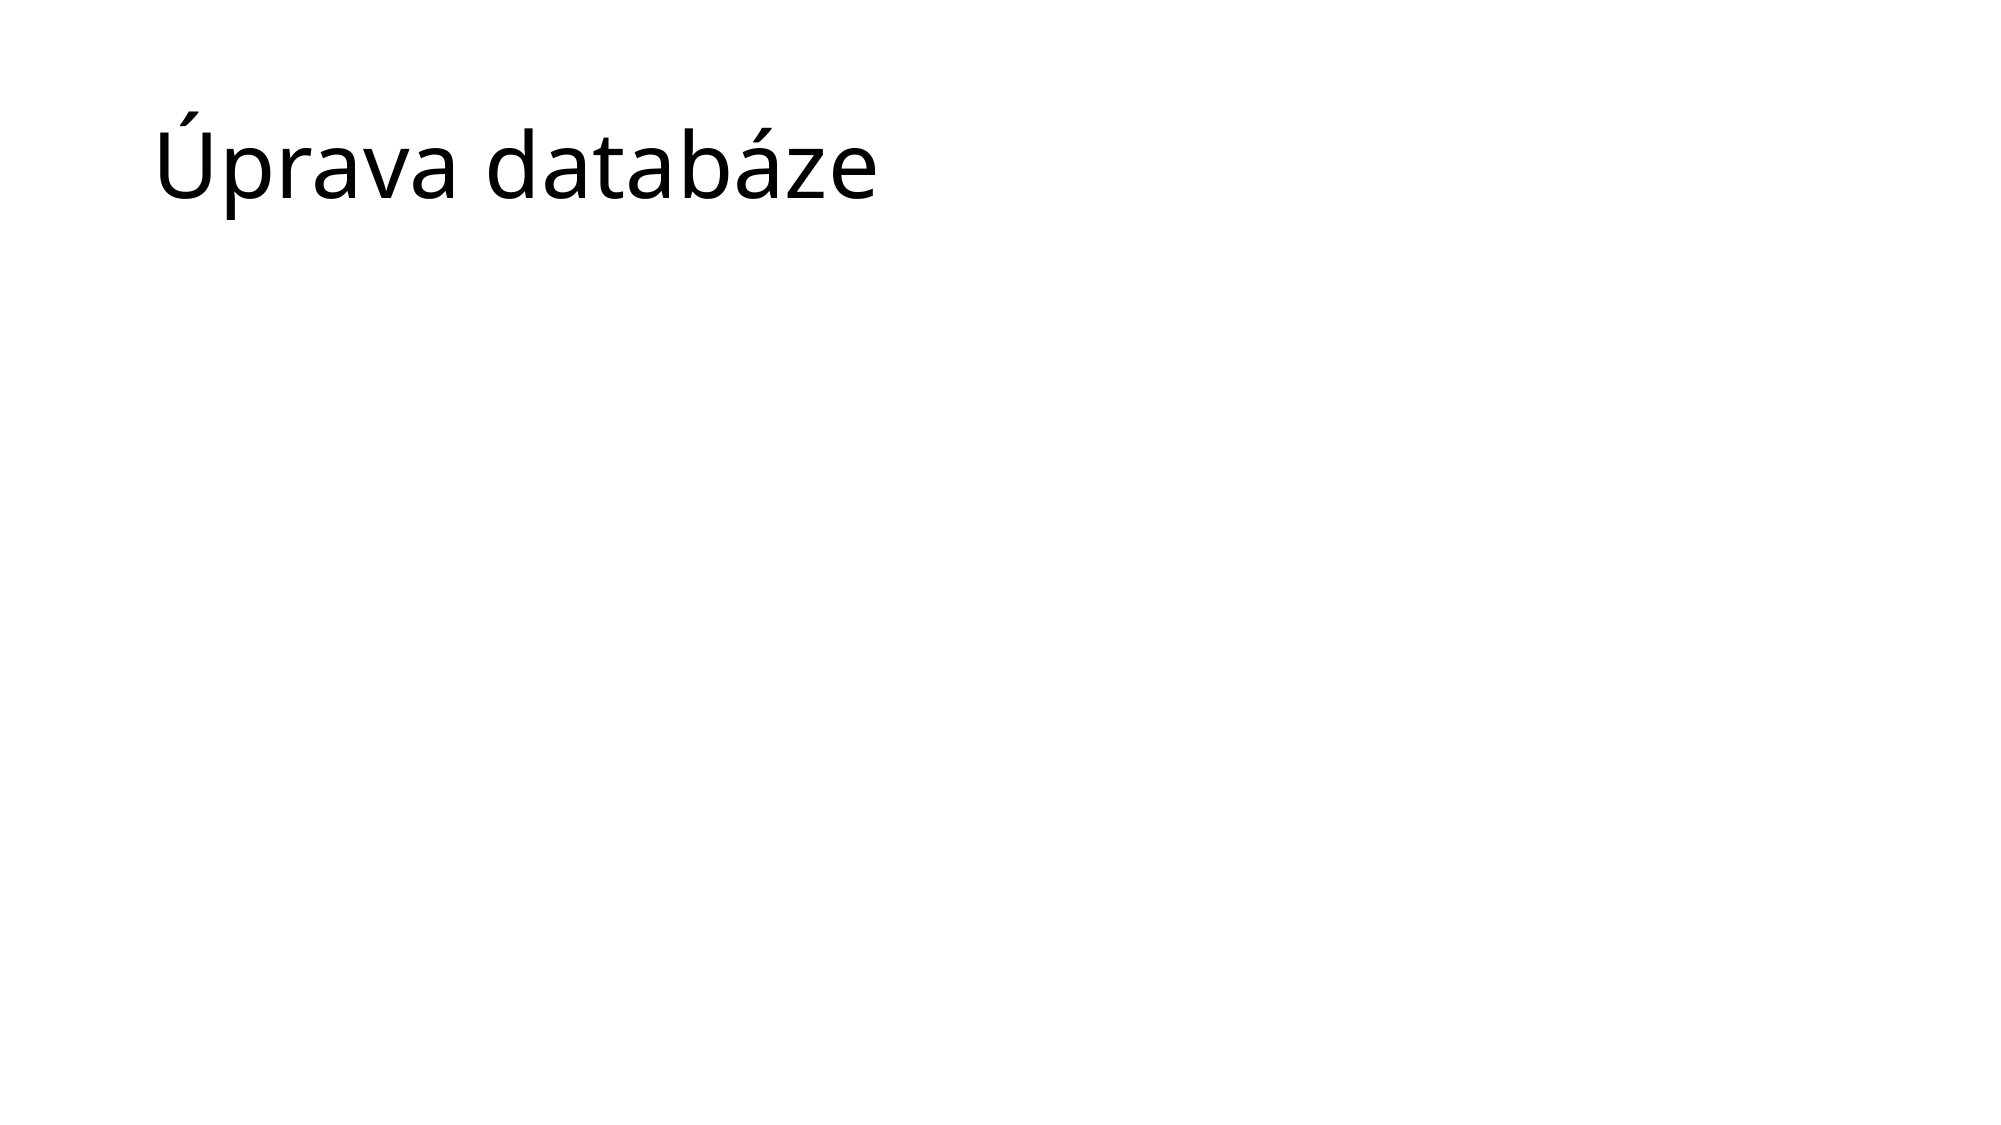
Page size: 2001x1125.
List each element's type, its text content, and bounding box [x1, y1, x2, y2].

title Úprava databáze [137, 59, 1863, 278]
